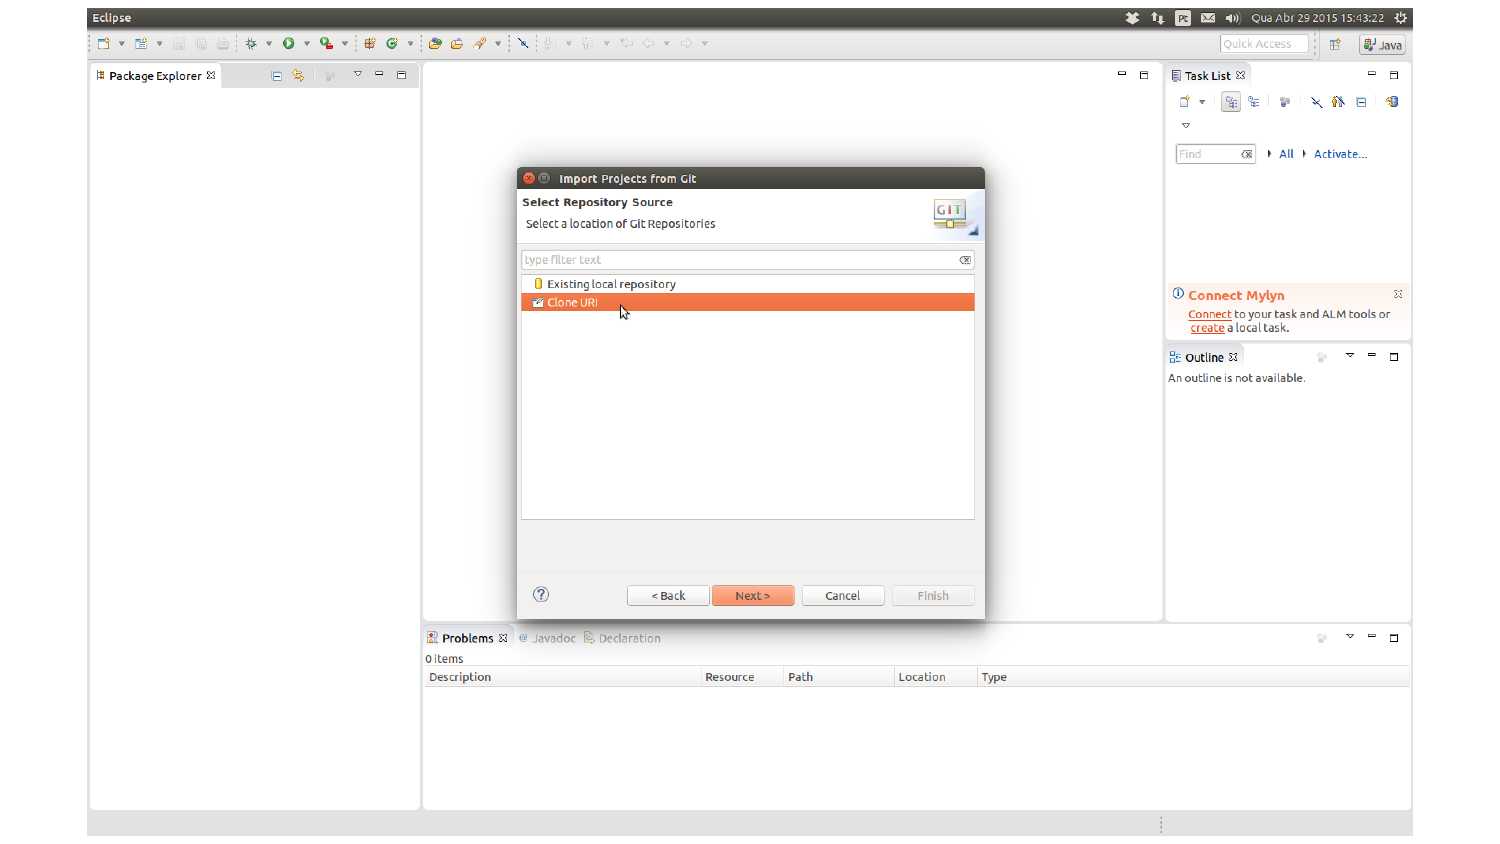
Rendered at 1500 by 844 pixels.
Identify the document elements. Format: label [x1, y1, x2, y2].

list [87, 7, 1413, 837]
